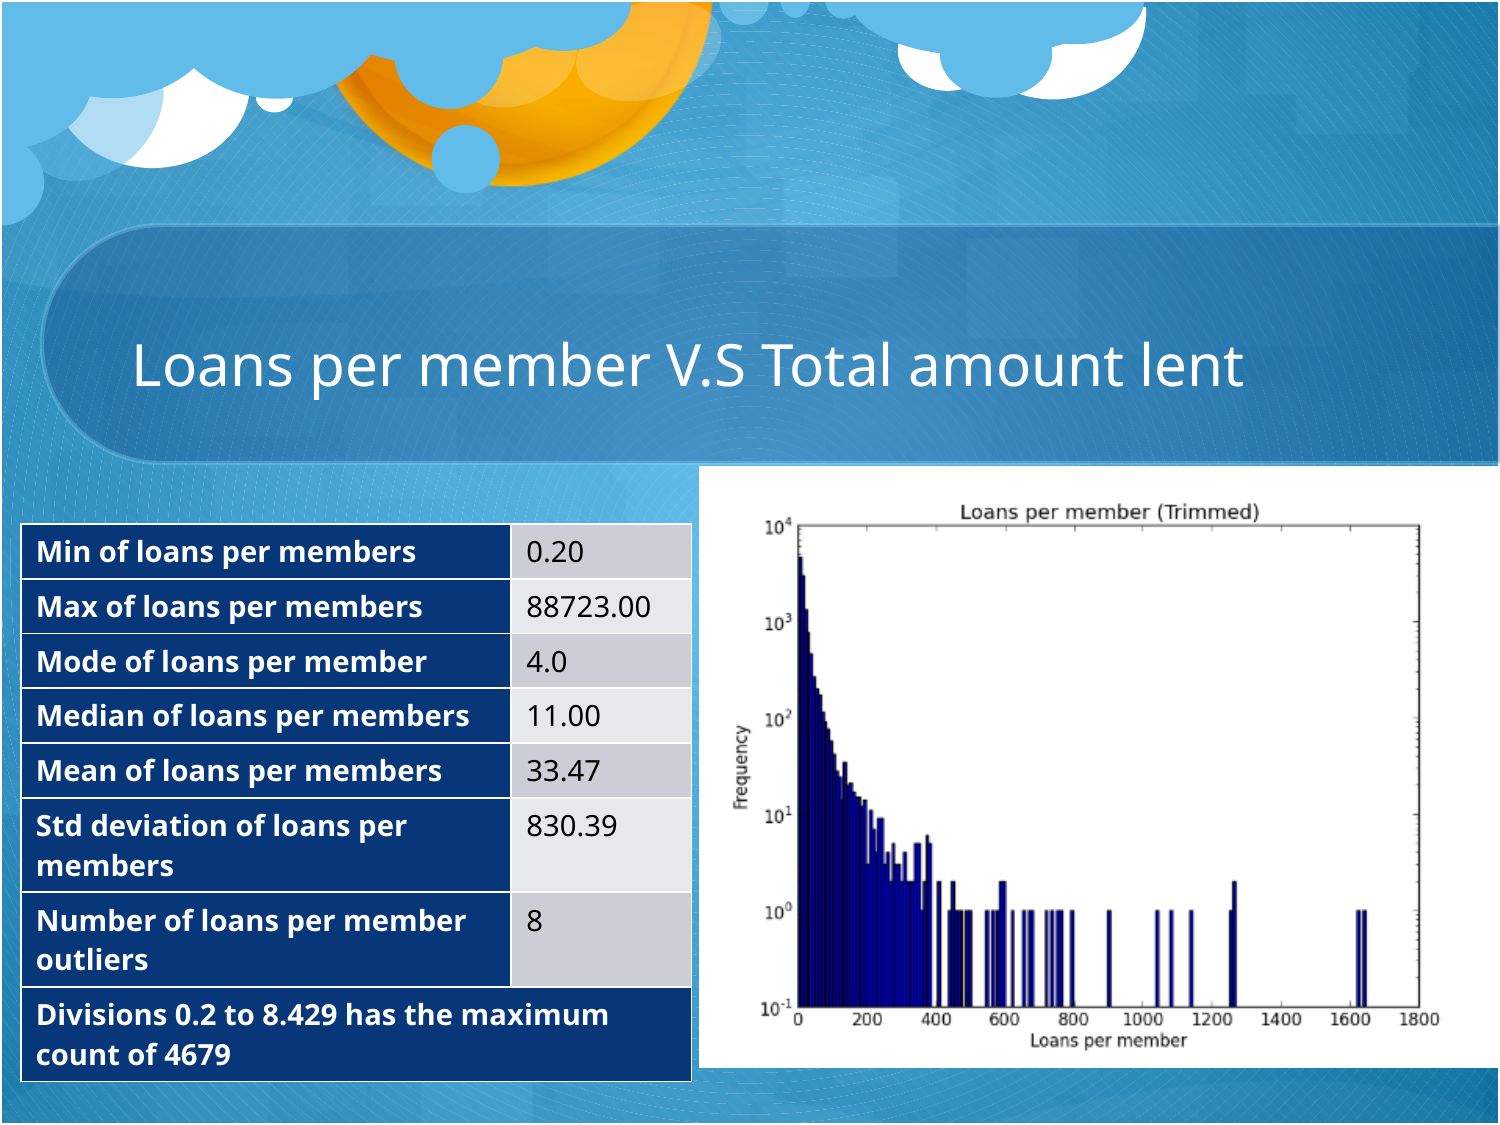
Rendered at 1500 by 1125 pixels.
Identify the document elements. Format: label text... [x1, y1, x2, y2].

table_cell Max of loans per members [22, 580, 510, 633]
table_cell Divisions 0.2 to 8.429 has the maximum count of 4679 [22, 988, 691, 1081]
table_cell Mean of loans per members [22, 744, 510, 797]
table_cell Number of loans per member outliers [22, 893, 510, 986]
table_cell 11.00 [512, 689, 691, 742]
table_cell 4.0 [512, 634, 691, 687]
table_header Min of loans per members [22, 525, 510, 578]
table_cell Mode of loans per member [22, 634, 510, 687]
table_cell 33.47 [512, 744, 691, 797]
table_cell 8 [512, 893, 691, 986]
title Loans per member V.S Total amount lent [116, 279, 1383, 517]
table_cell 830.39 [512, 799, 691, 891]
table_cell 88723.00 [512, 580, 691, 633]
table_header 0.20 [512, 525, 691, 578]
picture [44, 228, 1497, 460]
table_cell Median of loans per members [22, 689, 510, 742]
picture [2, 2, 1500, 1123]
table_cell Std deviation of loans per members [22, 799, 510, 891]
list The reason why a small town called Hawkinsville in Georgia has so many members is that a Kiva member called Benjamin from Hawkinsville joined thousands of teams, and the way we count members is scrapping the members from each team and add them up together. Since we didn’t write a checking system to find out the ones who join multiple teams, Hawkinsville is double-counted thousands of times. [39, 222, 1498, 457]
